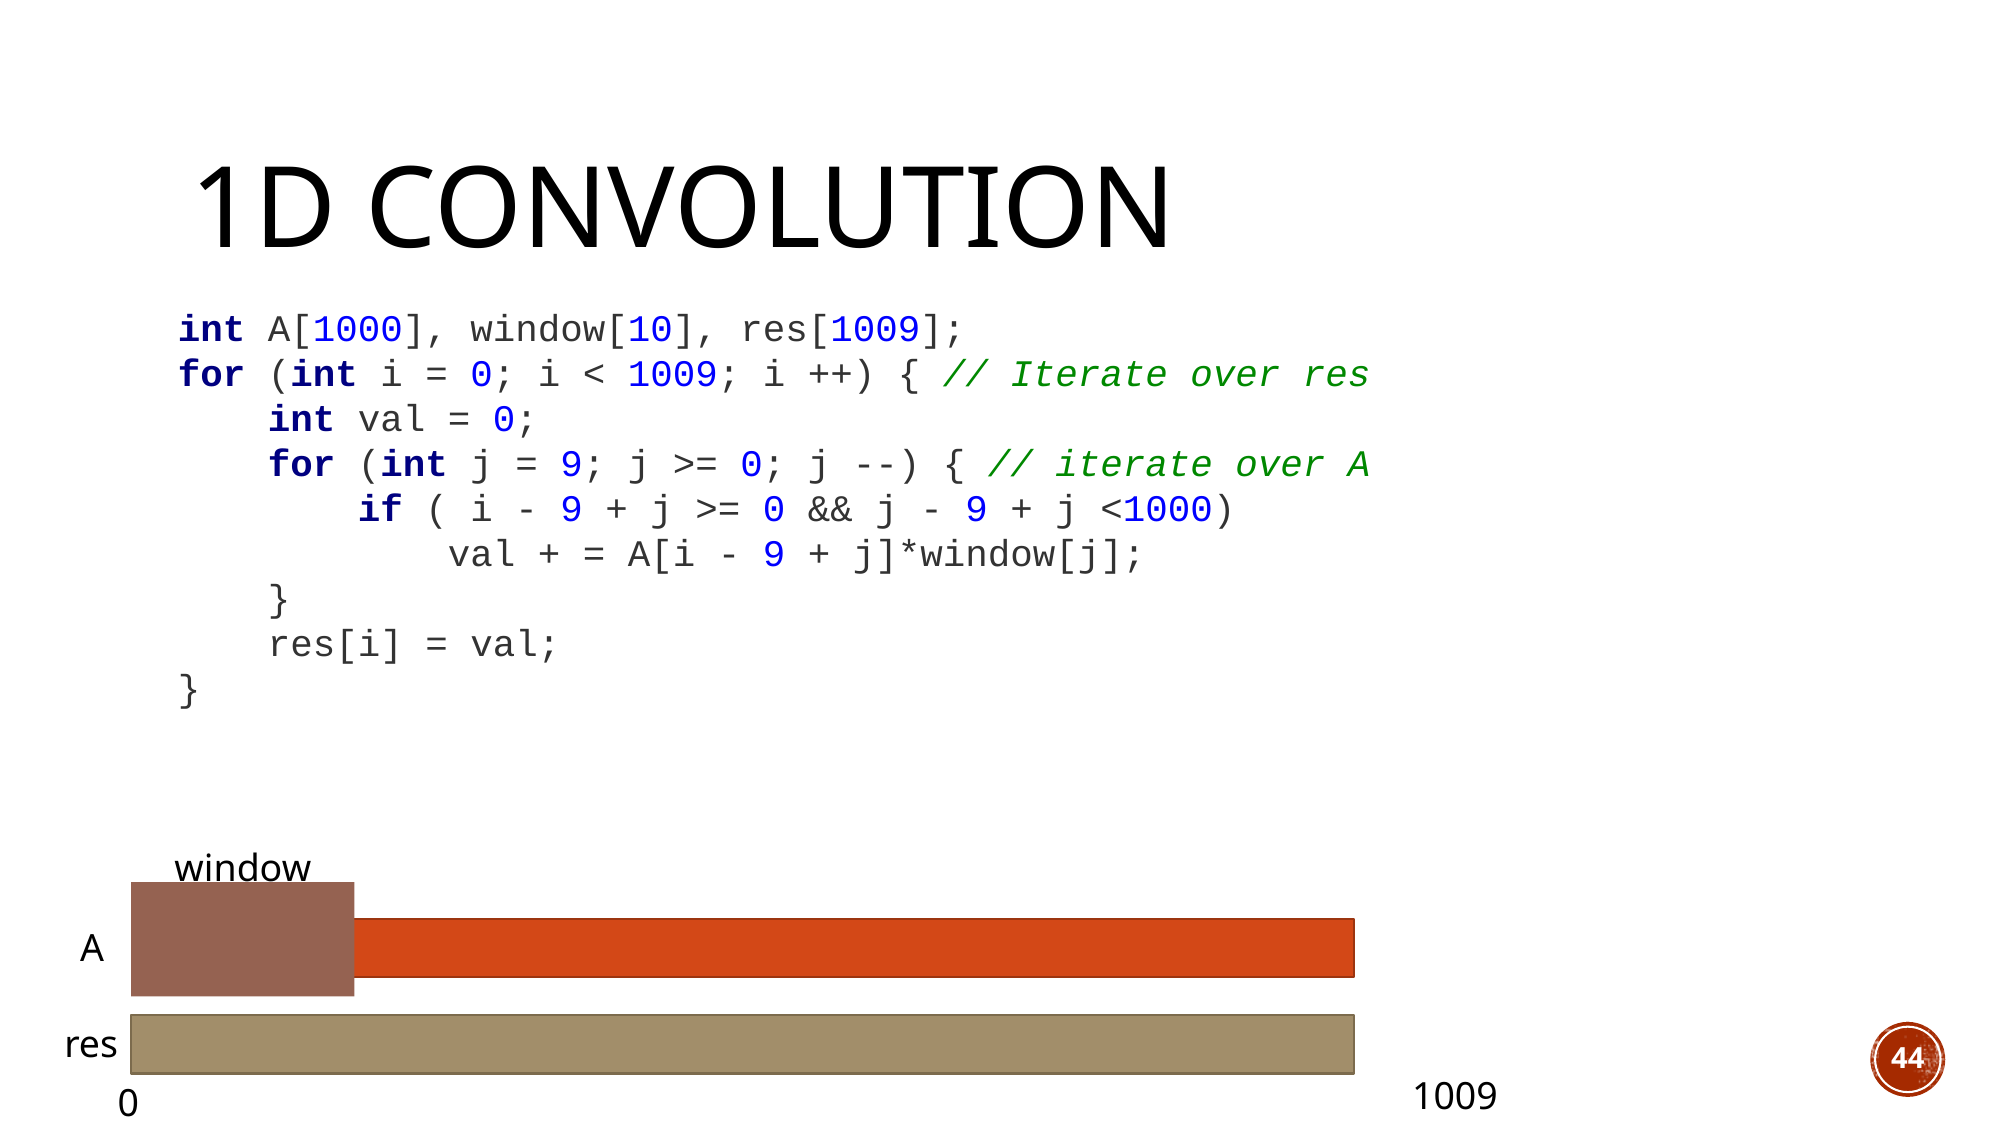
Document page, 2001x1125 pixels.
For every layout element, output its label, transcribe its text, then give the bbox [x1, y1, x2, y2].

text_box 1009 [1397, 1064, 1513, 1125]
text_box int A[1000], window[10], res[1009]; for (int i = 0; i < 1009; i ++) { // Iterate over res int val = 0; for (int j = 9; j >= 0; j --) { // iterate over A if ( i - 9 + j >= 0 && j - 9 + j <1000) val + = A[i - 9 + j]*window[j]; } res[i] = val; } [163, 296, 1545, 716]
text_box A [65, 916, 119, 977]
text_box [133, 838, 352, 994]
text_box [130, 1014, 1355, 1075]
text_box [355, 918, 1355, 978]
title 1D Convolution [175, 79, 1826, 344]
text_box res [49, 1012, 134, 1072]
text_box 0 [102, 1071, 154, 1125]
slide_number 44 [1855, 1028, 1961, 1089]
